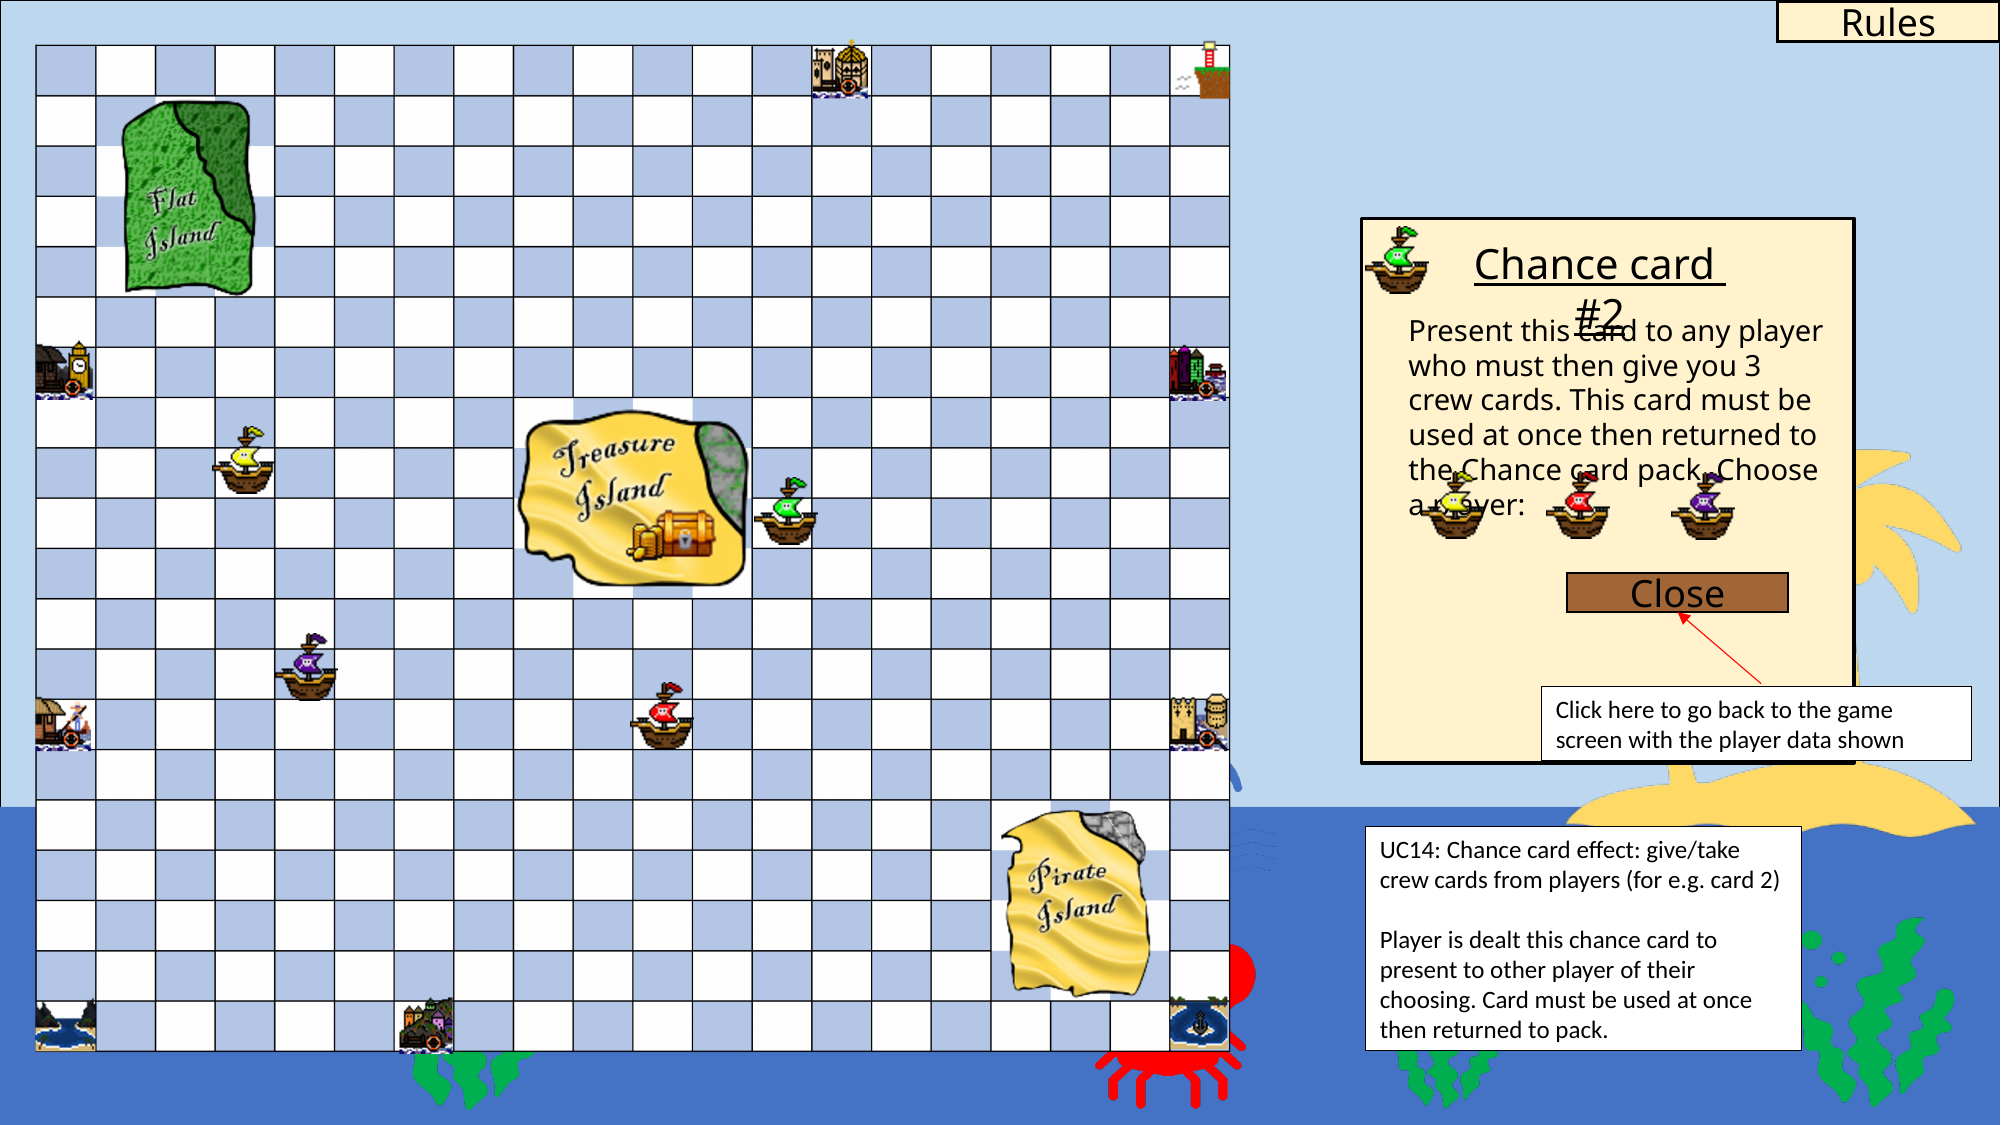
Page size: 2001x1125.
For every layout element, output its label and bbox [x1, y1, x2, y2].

picture [1365, 225, 1428, 294]
picture [1546, 471, 1610, 539]
picture [1671, 472, 1735, 540]
picture [1421, 471, 1485, 539]
text_box [0, 0, 2000, 1125]
